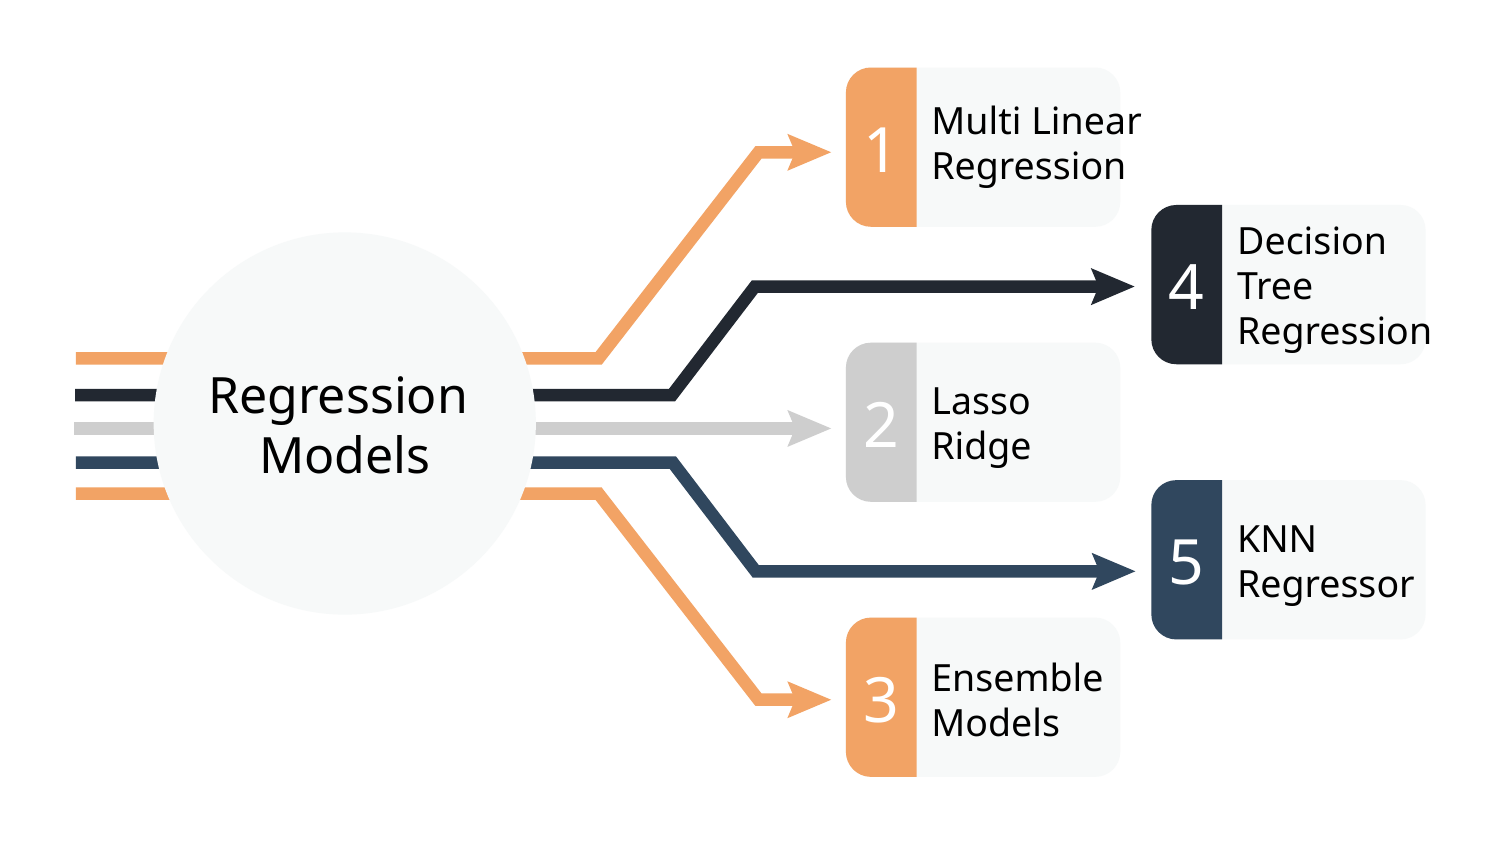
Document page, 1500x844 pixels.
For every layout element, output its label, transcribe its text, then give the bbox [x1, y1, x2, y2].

text_box 1 [845, 67, 917, 227]
text_box [521, 487, 794, 706]
text_box [1090, 268, 1135, 306]
text_box [787, 681, 832, 719]
text_box [75, 352, 167, 365]
text_box [531, 456, 1099, 578]
text_box [75, 456, 158, 469]
text_box Ensemble Models [916, 619, 1135, 779]
text_box [533, 280, 1098, 402]
text_box 5 [1151, 480, 1223, 640]
text_box [1223, 589, 1426, 640]
text_box [536, 422, 794, 435]
text_box [75, 487, 169, 500]
text_box KNN Regressor [1222, 530, 1456, 589]
text_box Multi Linear Regression [916, 112, 1183, 171]
text_box 2 [845, 342, 916, 502]
text_box [917, 67, 1121, 112]
text_box [75, 388, 156, 402]
text_box [523, 146, 794, 365]
text_box [917, 171, 1121, 227]
text_box [1223, 314, 1426, 365]
text_box [787, 133, 832, 171]
text_box Lasso Ridge [916, 342, 1150, 502]
text_box Decision Tree Regression [1222, 255, 1456, 314]
text_box 3 [845, 617, 917, 777]
text_box 4 [1151, 204, 1223, 365]
text_box [787, 409, 832, 447]
text_box [1223, 204, 1426, 255]
text_box Regression Models [153, 232, 536, 615]
text_box [74, 422, 153, 435]
text_box [1091, 552, 1136, 590]
text_box [1223, 480, 1426, 530]
